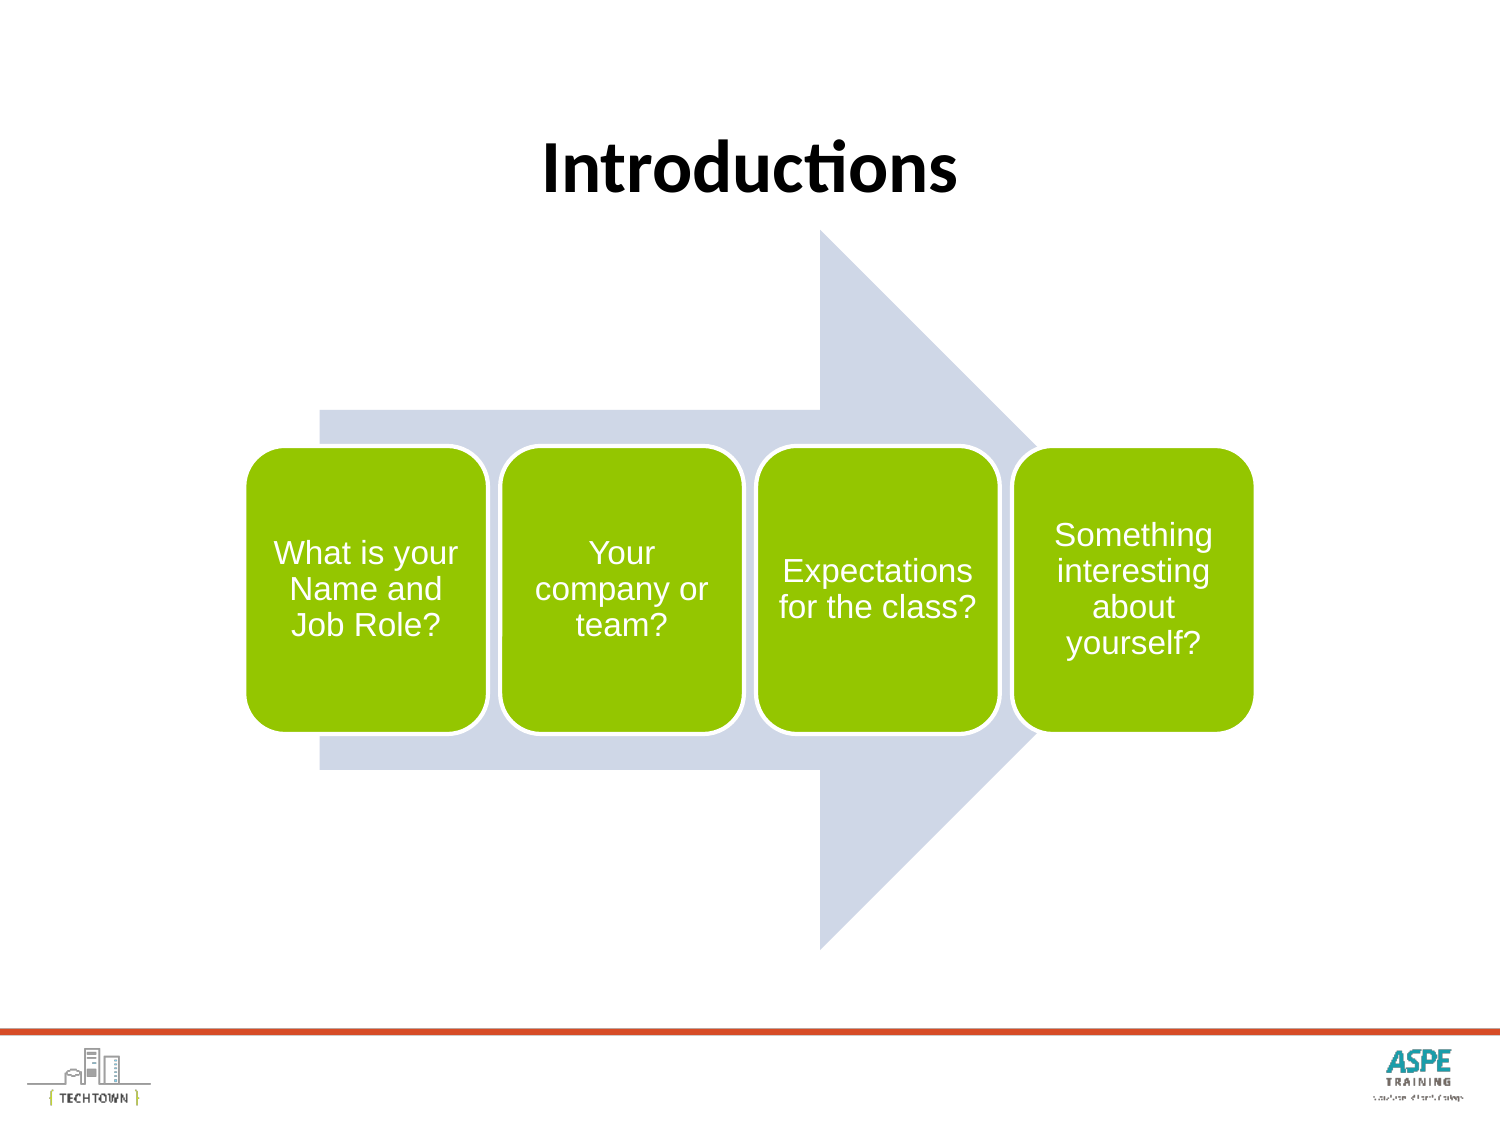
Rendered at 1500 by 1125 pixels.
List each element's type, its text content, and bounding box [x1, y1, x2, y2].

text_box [243, 229, 1256, 951]
picture [0, 0, 1500, 1125]
title Introductions [103, 59, 1397, 278]
